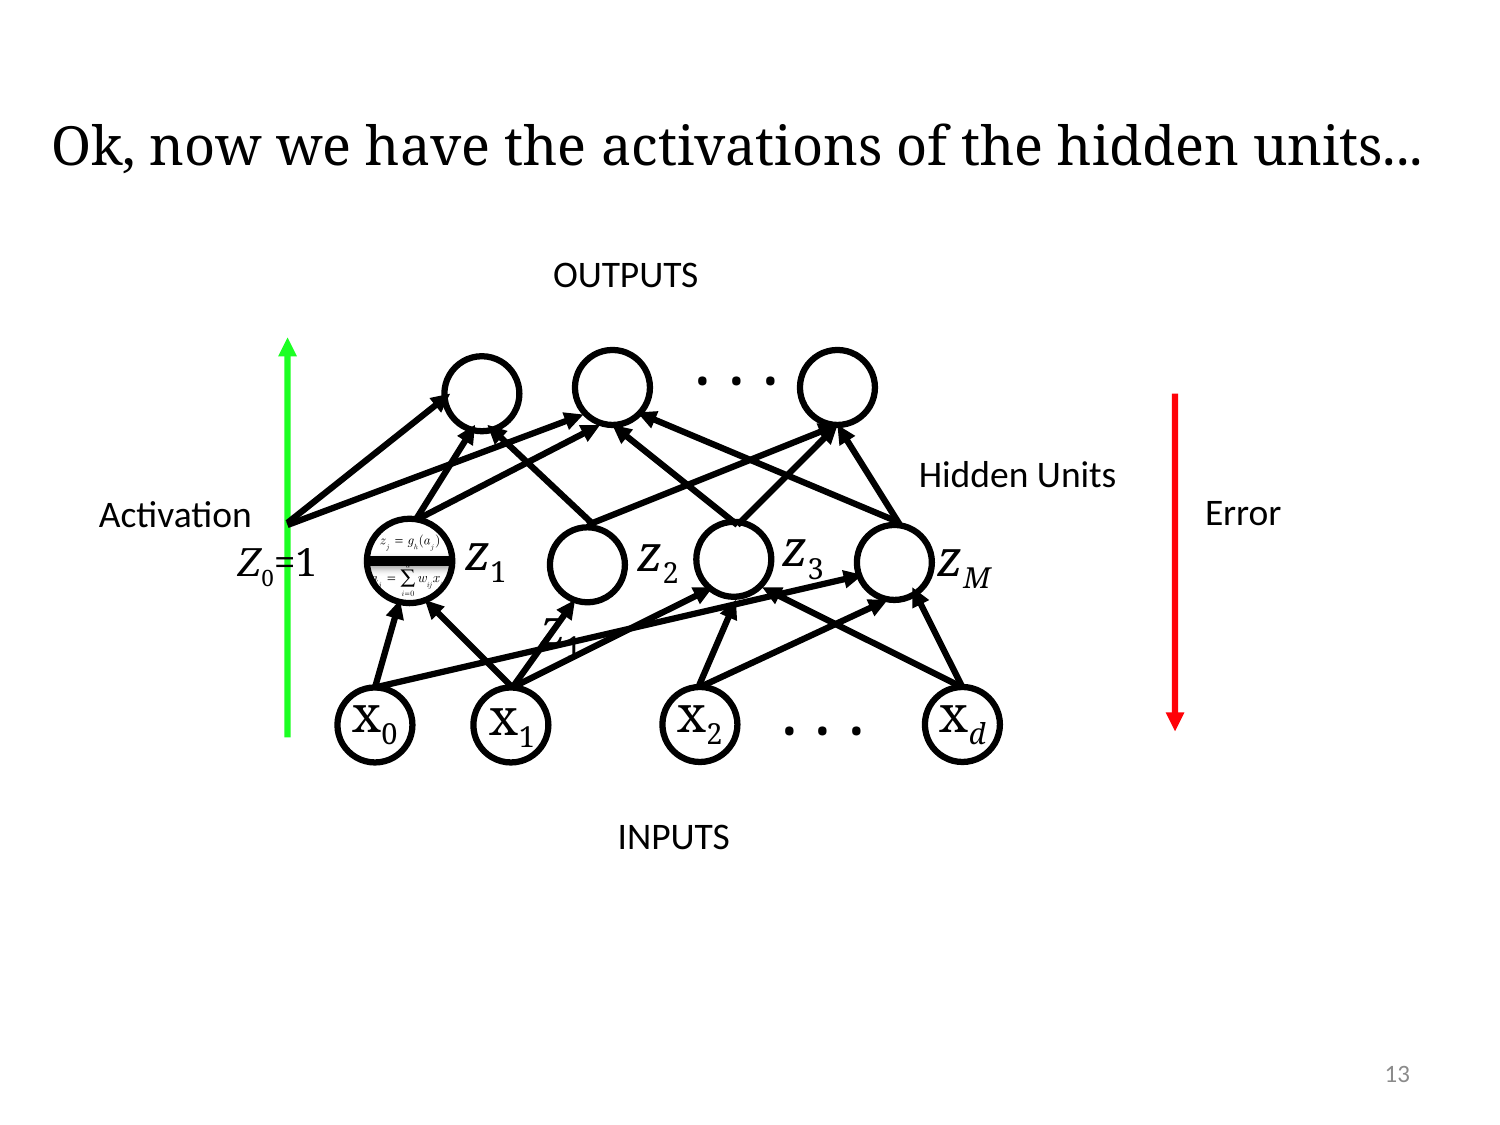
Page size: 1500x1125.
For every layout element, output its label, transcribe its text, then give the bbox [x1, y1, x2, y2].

text_box . . . [781, 668, 866, 749]
text_box [837, 425, 901, 525]
text_box [612, 424, 733, 521]
text_box xd [924, 674, 1023, 769]
slide_number 13 [1074, 1042, 1425, 1103]
text_box [287, 393, 451, 523]
text_box [703, 605, 737, 674]
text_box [366, 518, 453, 604]
text_box [528, 424, 601, 462]
text_box Activation [98, 489, 253, 535]
text_box z2 [622, 514, 720, 608]
text_box . . . [694, 318, 780, 399]
text_box [912, 592, 922, 607]
text_box [729, 600, 737, 605]
text_box Error [1205, 487, 1282, 533]
text_box [799, 349, 875, 425]
text_box Z0=1 [222, 529, 338, 624]
text_box OUTPUTS [553, 249, 699, 295]
text_box x1 [474, 677, 573, 772]
text_box [489, 428, 506, 443]
text_box [287, 413, 584, 526]
text_box [451, 429, 475, 463]
title Ok, now we have the activations of the hidden units... [12, 75, 1463, 213]
text_box [787, 425, 837, 475]
text_box [549, 527, 622, 587]
text_box z1 [524, 587, 623, 682]
text_box [574, 349, 650, 425]
text_box [836, 599, 888, 624]
text_box [1168, 393, 1182, 732]
text_box [637, 411, 898, 522]
text_box [720, 521, 767, 597]
text_box [281, 337, 294, 522]
text_box [823, 423, 834, 428]
text_box z3 [767, 509, 865, 604]
text_box INPUTS [617, 812, 731, 858]
list x0 [337, 674, 435, 769]
text_box x2 [662, 674, 760, 769]
text_box Hidden Units [918, 449, 1117, 495]
text_box [444, 356, 520, 432]
text_box z1 [449, 512, 548, 607]
text_box [865, 524, 922, 600]
text_box zM [922, 518, 1021, 613]
